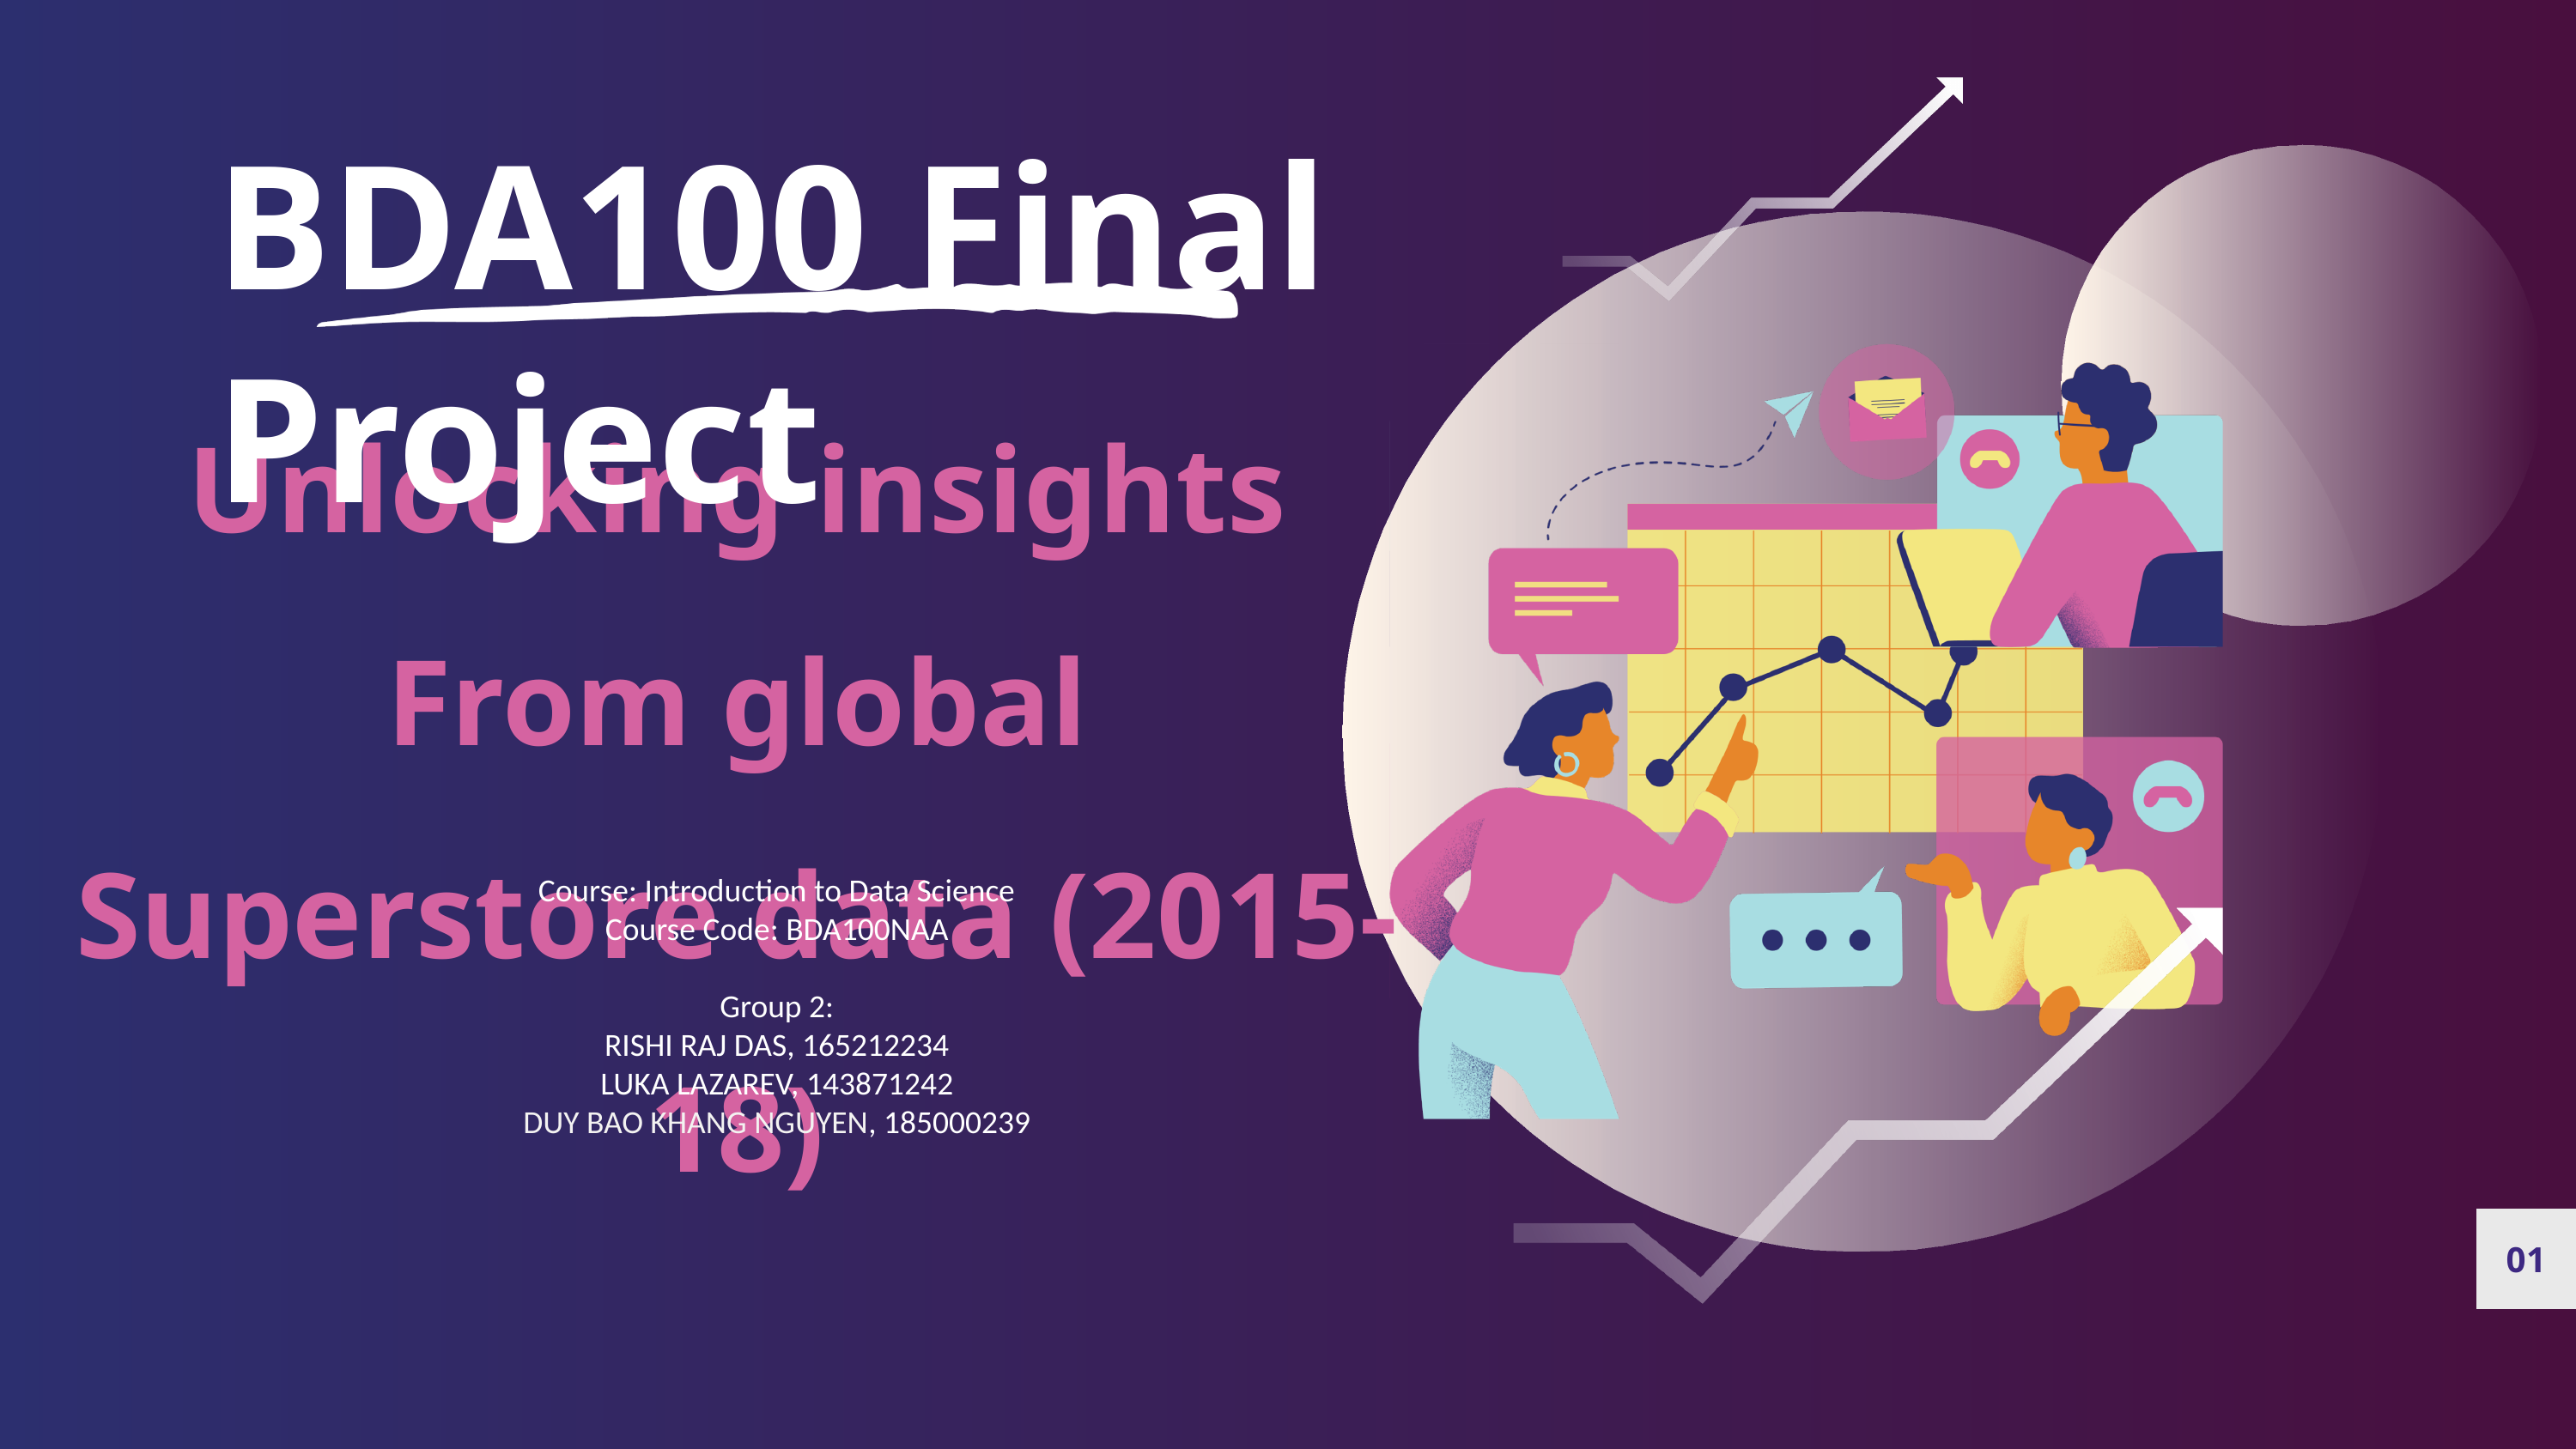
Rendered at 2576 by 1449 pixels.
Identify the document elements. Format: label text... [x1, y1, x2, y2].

text_box [1562, 77, 1964, 209]
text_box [2476, 1209, 2576, 1309]
text_box Course: Introduction to Data Science Course Code: BDA100NAA Group 2: RISHI RAJ DAS, 165212234 LUKA LAZAREV, 143871242 DUY BAO KHANG NGUYEN, 185000239 [236, 863, 1317, 1147]
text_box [2061, 144, 2543, 627]
text_box Unlocking insights From global Superstore data (2015-18) [59, 343, 1338, 1196]
text_box [1513, 1258, 2223, 1304]
text_box BDA100 Final Project [216, 110, 1419, 537]
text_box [1342, 210, 2384, 1252]
